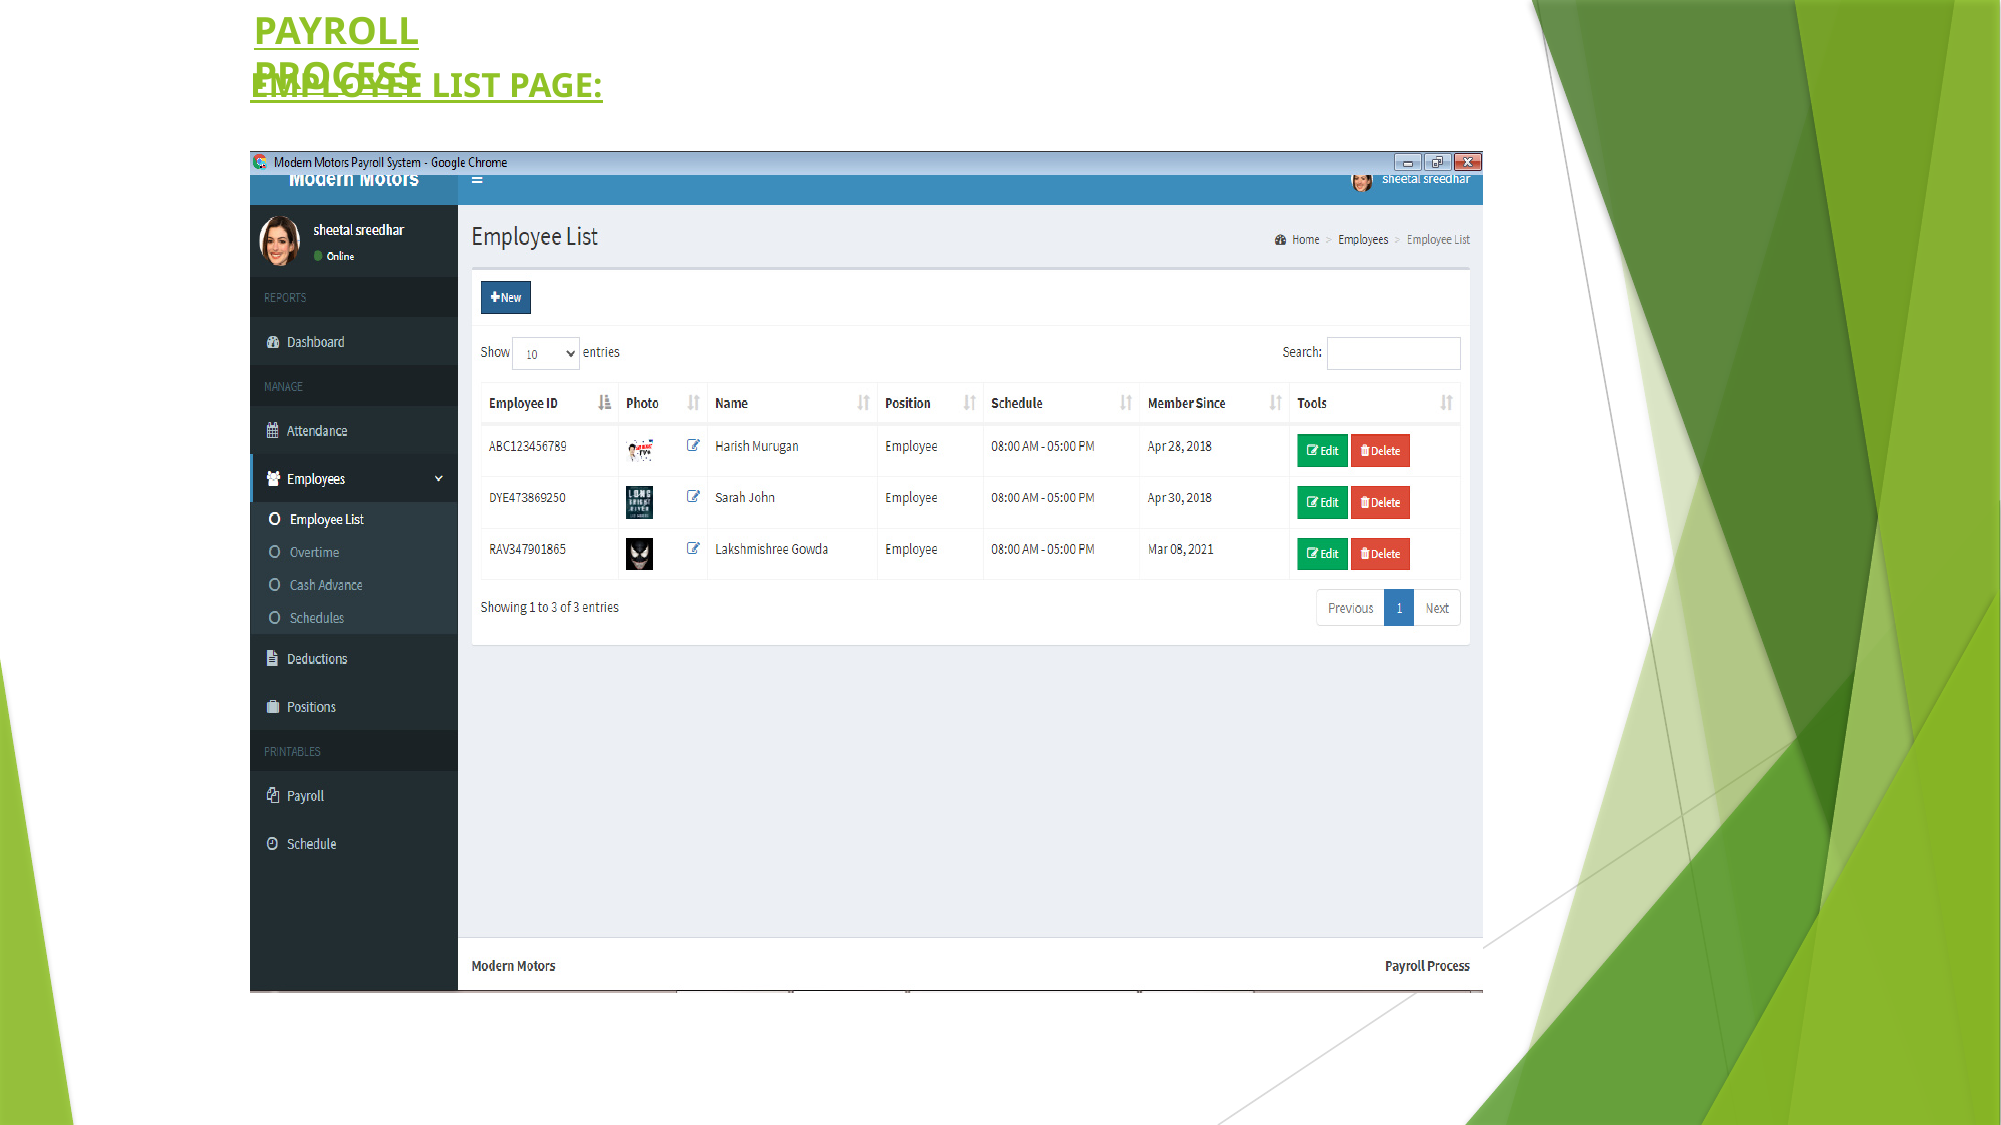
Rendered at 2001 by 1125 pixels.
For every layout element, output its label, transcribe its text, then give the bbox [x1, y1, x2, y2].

list EMPLOYEE LIST PAGE: [235, 57, 1914, 1088]
picture [250, 151, 1483, 994]
text_box PAYROLL PROCESS [238, 0, 594, 105]
